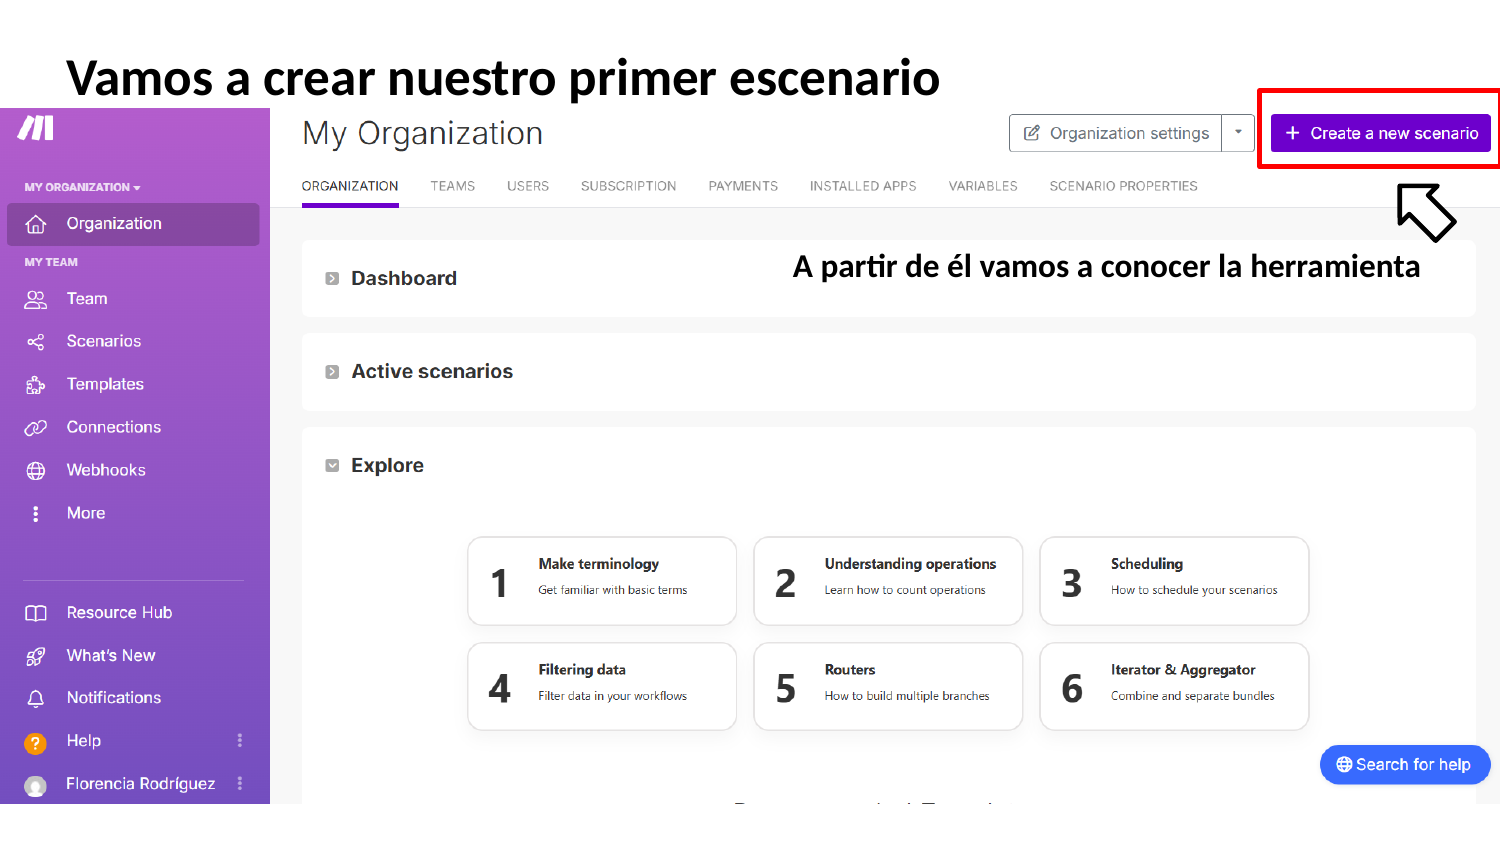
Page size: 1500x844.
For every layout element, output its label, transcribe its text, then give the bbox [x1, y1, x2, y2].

text_box [1259, 90, 1500, 108]
picture [0, 108, 1500, 804]
title Vamos a crear nuestro primer escenario [51, 27, 1099, 107]
